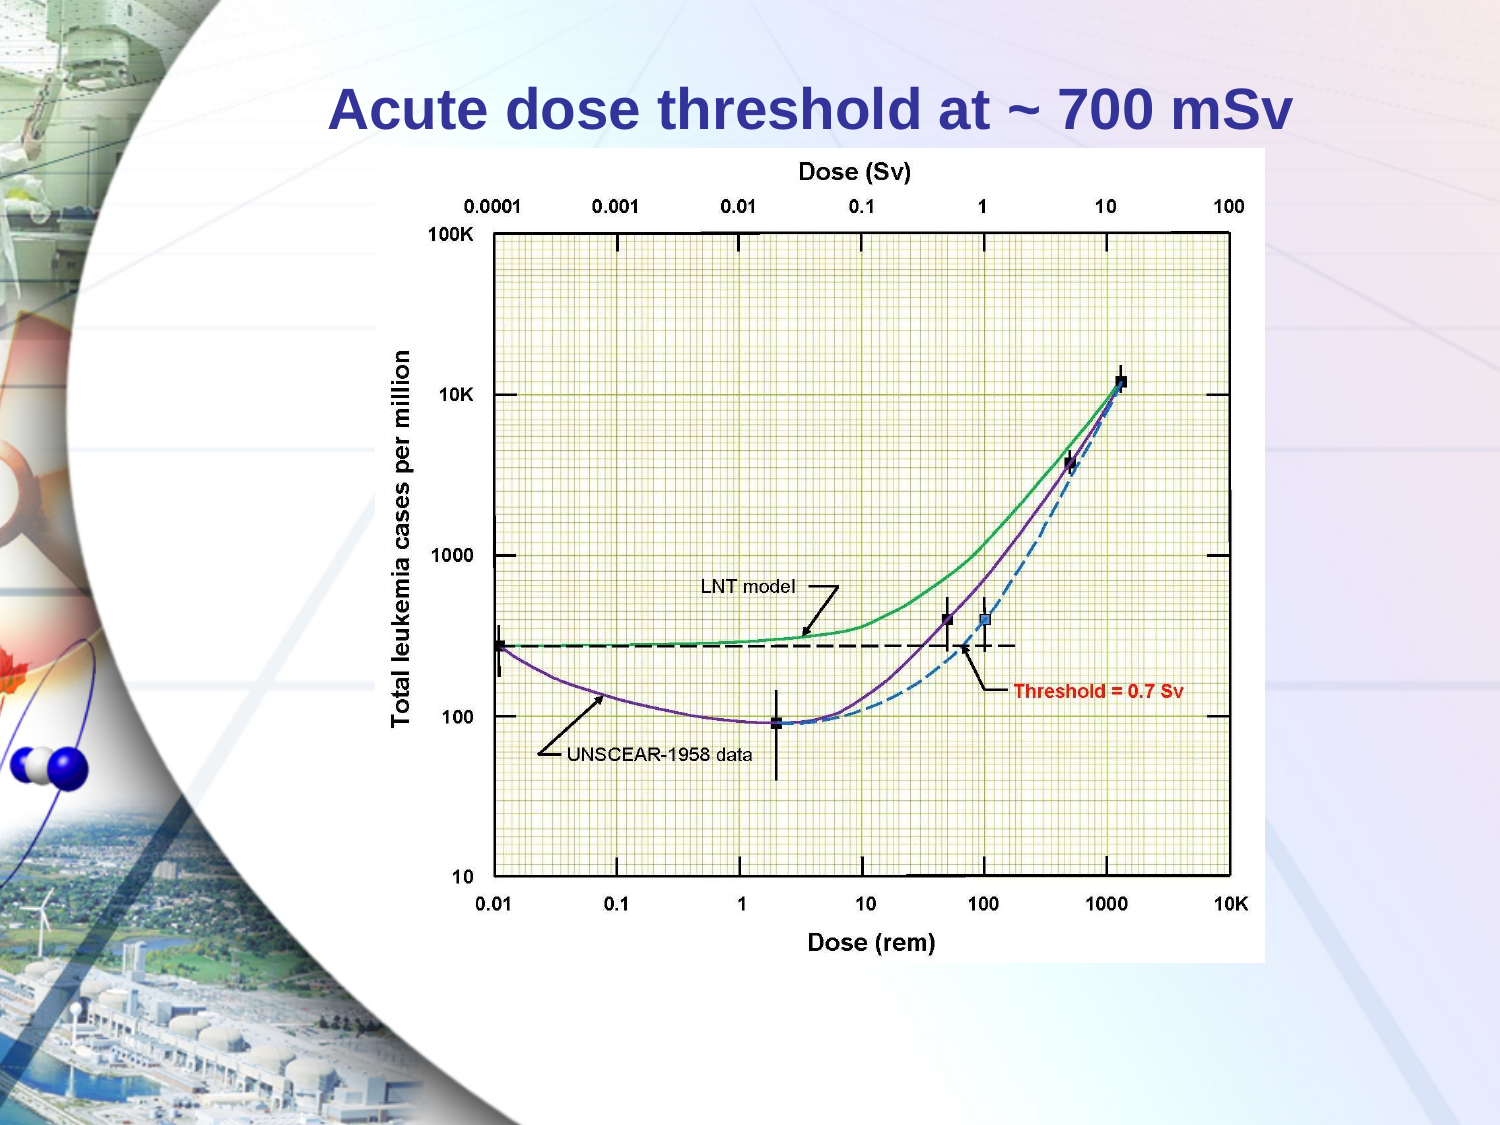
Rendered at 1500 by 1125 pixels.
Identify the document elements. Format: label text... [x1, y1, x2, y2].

picture [0, 0, 1500, 1125]
text_box Acute dose threshold at ~ 700 mSv [312, 64, 1325, 149]
